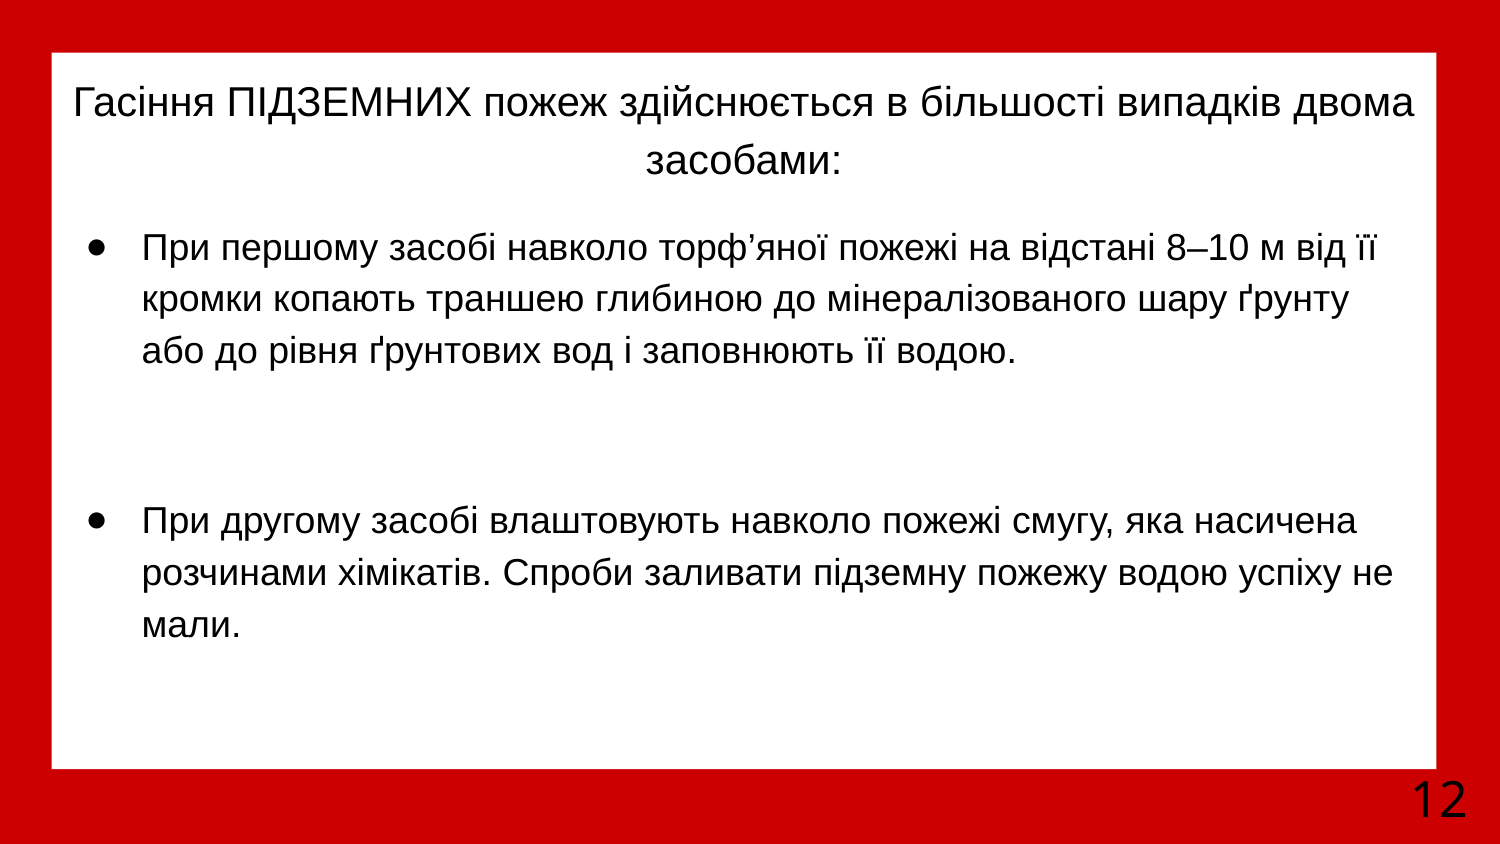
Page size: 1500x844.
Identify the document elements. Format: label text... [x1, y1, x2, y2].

slide_number ‹#› [1394, 769, 1484, 834]
list Гасіння ПІДЗЕМНИХ пожеж здійснюється в більшості випадків двома засобами: При першому засобі навколо торф’яної пожежі на відстані 8–10 м від її кромки копають траншею глибиною до мінералізованого шару ґрунту або до рівня ґрунтових вод і заповнюють її водою. При другому засобі влаштовують навколо пожежі смугу, яка насичена розчинами хімікатів. Спроби заливати підземну пожежу водою успіху не мали. [51, 52, 1437, 770]
